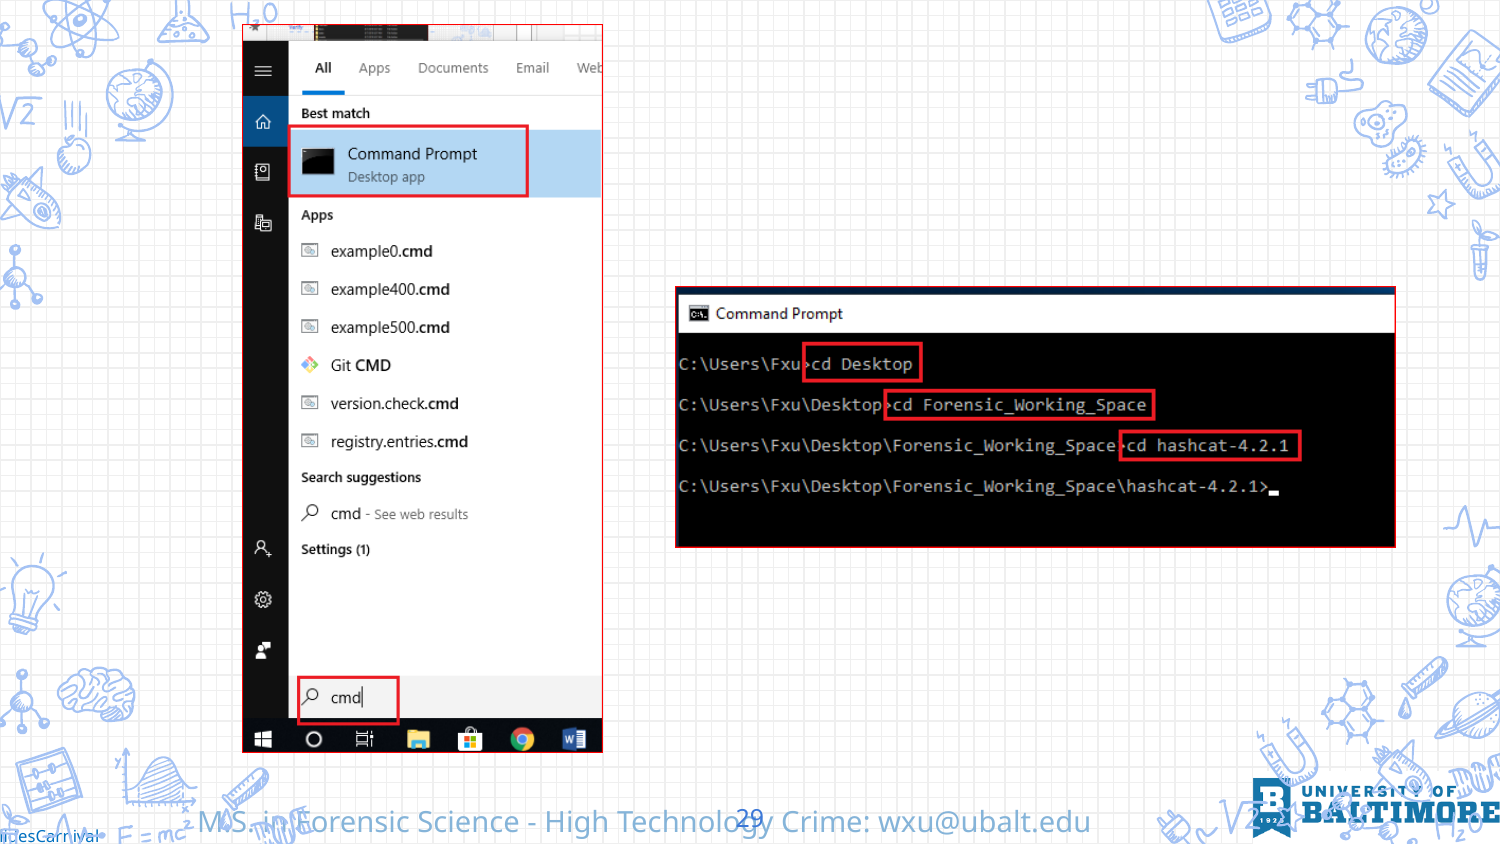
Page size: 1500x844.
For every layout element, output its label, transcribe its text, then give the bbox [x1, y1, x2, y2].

picture [1405, 773, 1430, 800]
picture [1408, 786, 1417, 792]
picture [675, 286, 1396, 549]
picture [1253, 771, 1500, 844]
picture [1381, 771, 1421, 792]
picture [1471, 771, 1479, 786]
picture [1354, 819, 1361, 827]
picture [241, 24, 603, 753]
slide_number 29 [705, 796, 795, 844]
picture [1388, 823, 1396, 835]
picture [1375, 780, 1390, 791]
picture [1481, 771, 1489, 788]
picture [1479, 779, 1483, 790]
picture [1283, 771, 1308, 783]
picture [1342, 796, 1349, 806]
